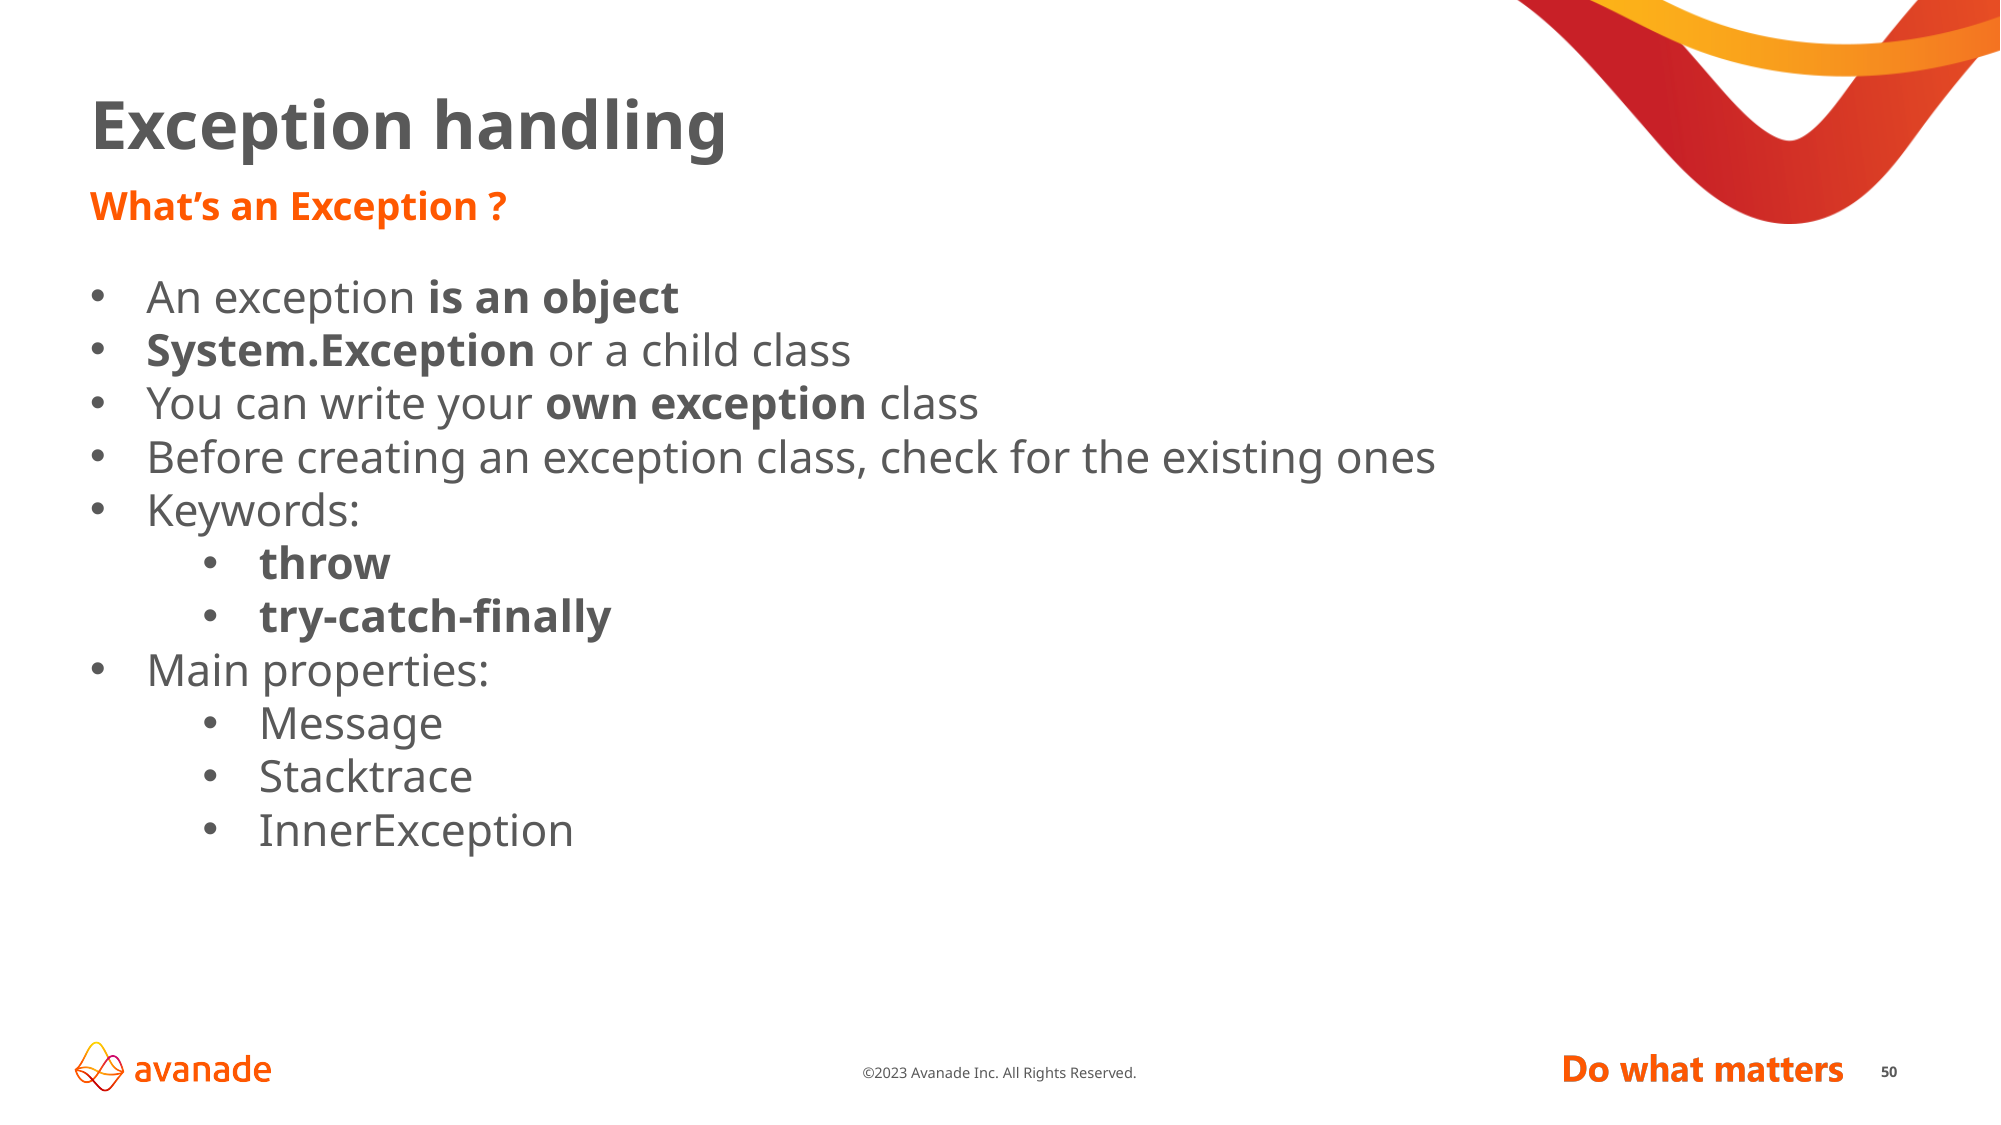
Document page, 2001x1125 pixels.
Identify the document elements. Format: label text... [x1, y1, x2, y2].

picture [1564, 1054, 1843, 1082]
picture [54, 1021, 300, 1112]
list An exception is an object System.Exception or a child class You can write your own exception class Before creating an exception class, check for the existing ones Keywords: throw try-catch-finally Main properties: Message Stacktrace InnerException [75, 261, 1913, 951]
picture [1483, 0, 2000, 224]
title Exception handling [75, 75, 1913, 174]
list What’s an Exception ? [74, 174, 1913, 237]
slide_number 50 [1850, 1043, 1913, 1103]
